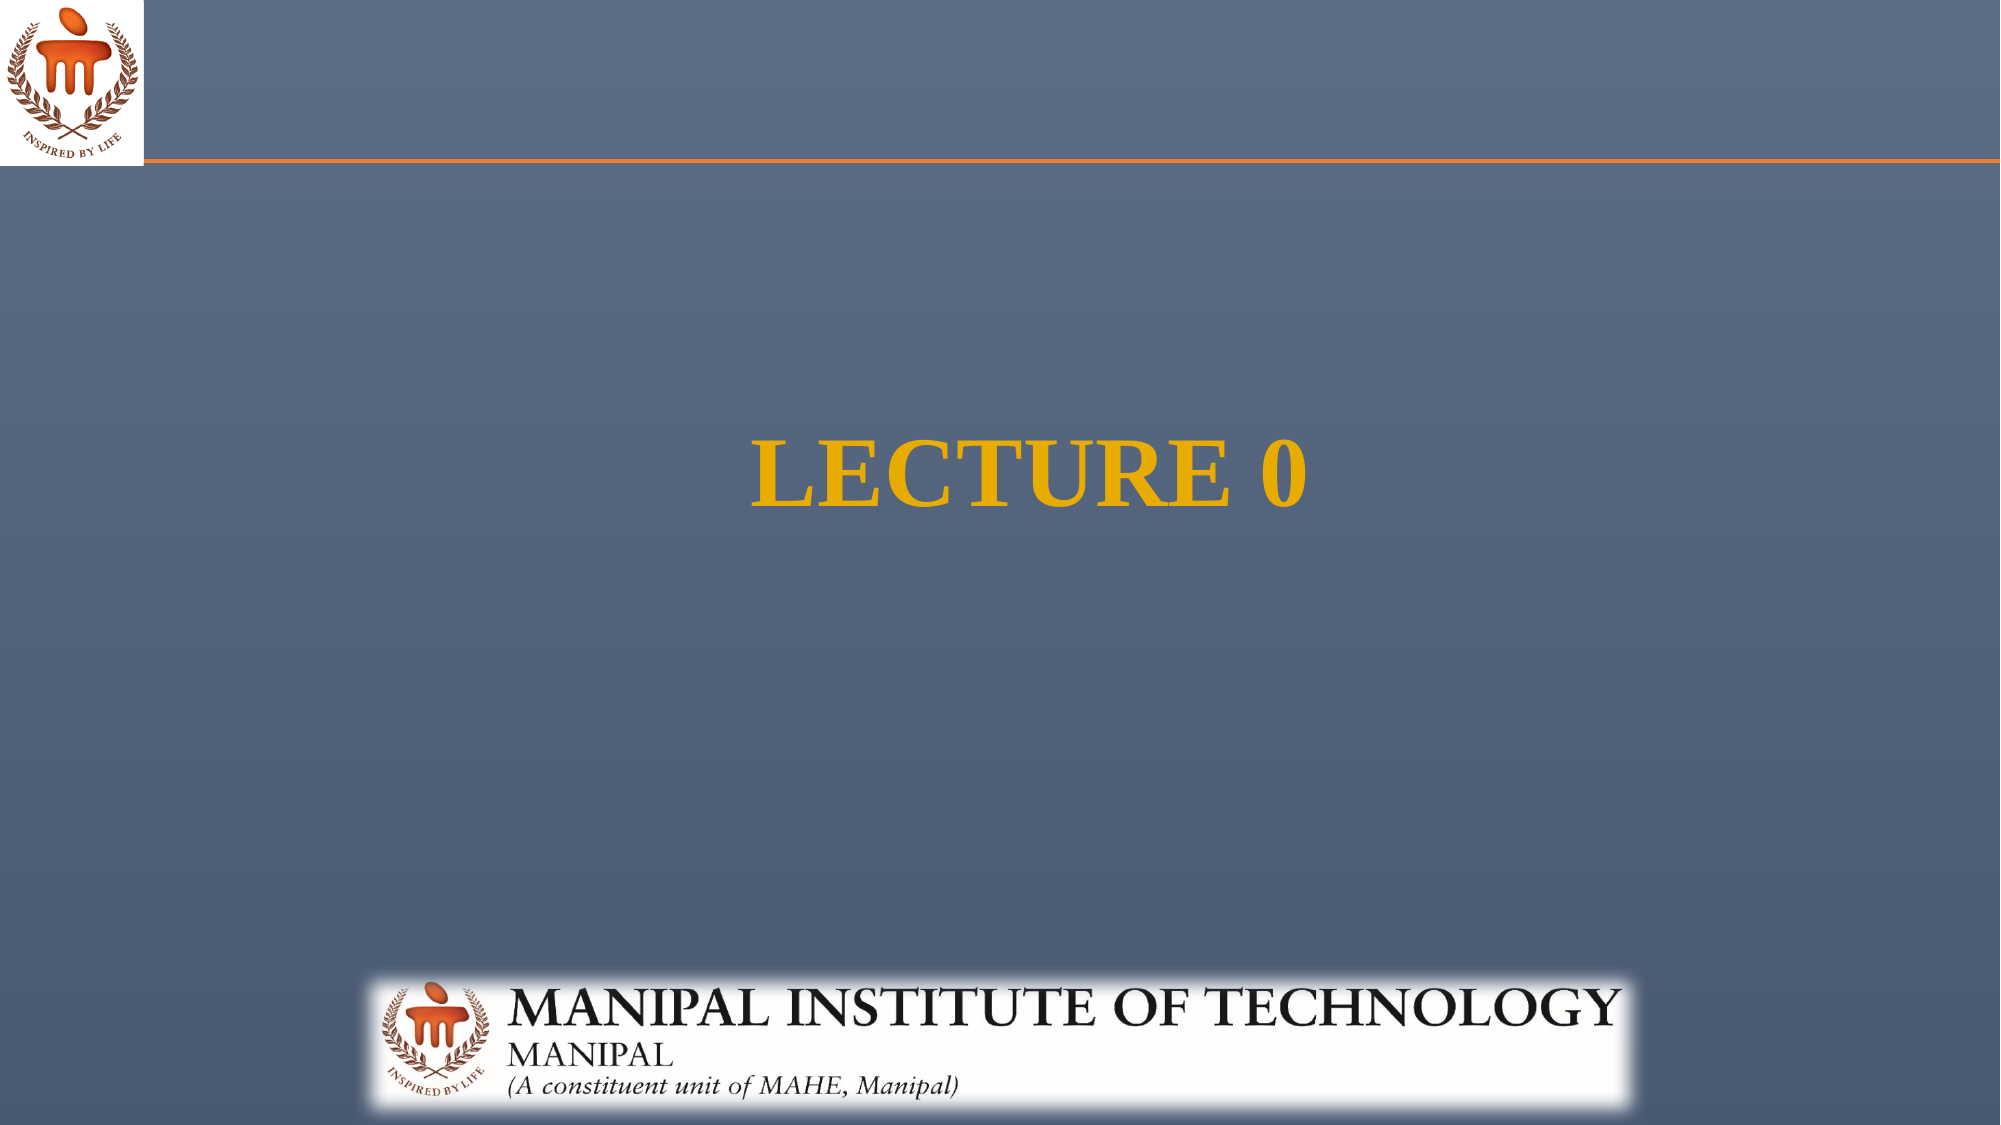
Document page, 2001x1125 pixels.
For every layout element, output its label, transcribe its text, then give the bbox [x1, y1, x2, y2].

picture [0, 2, 144, 166]
title LECTURE 0 [392, 412, 1668, 563]
picture [377, 988, 1624, 1103]
